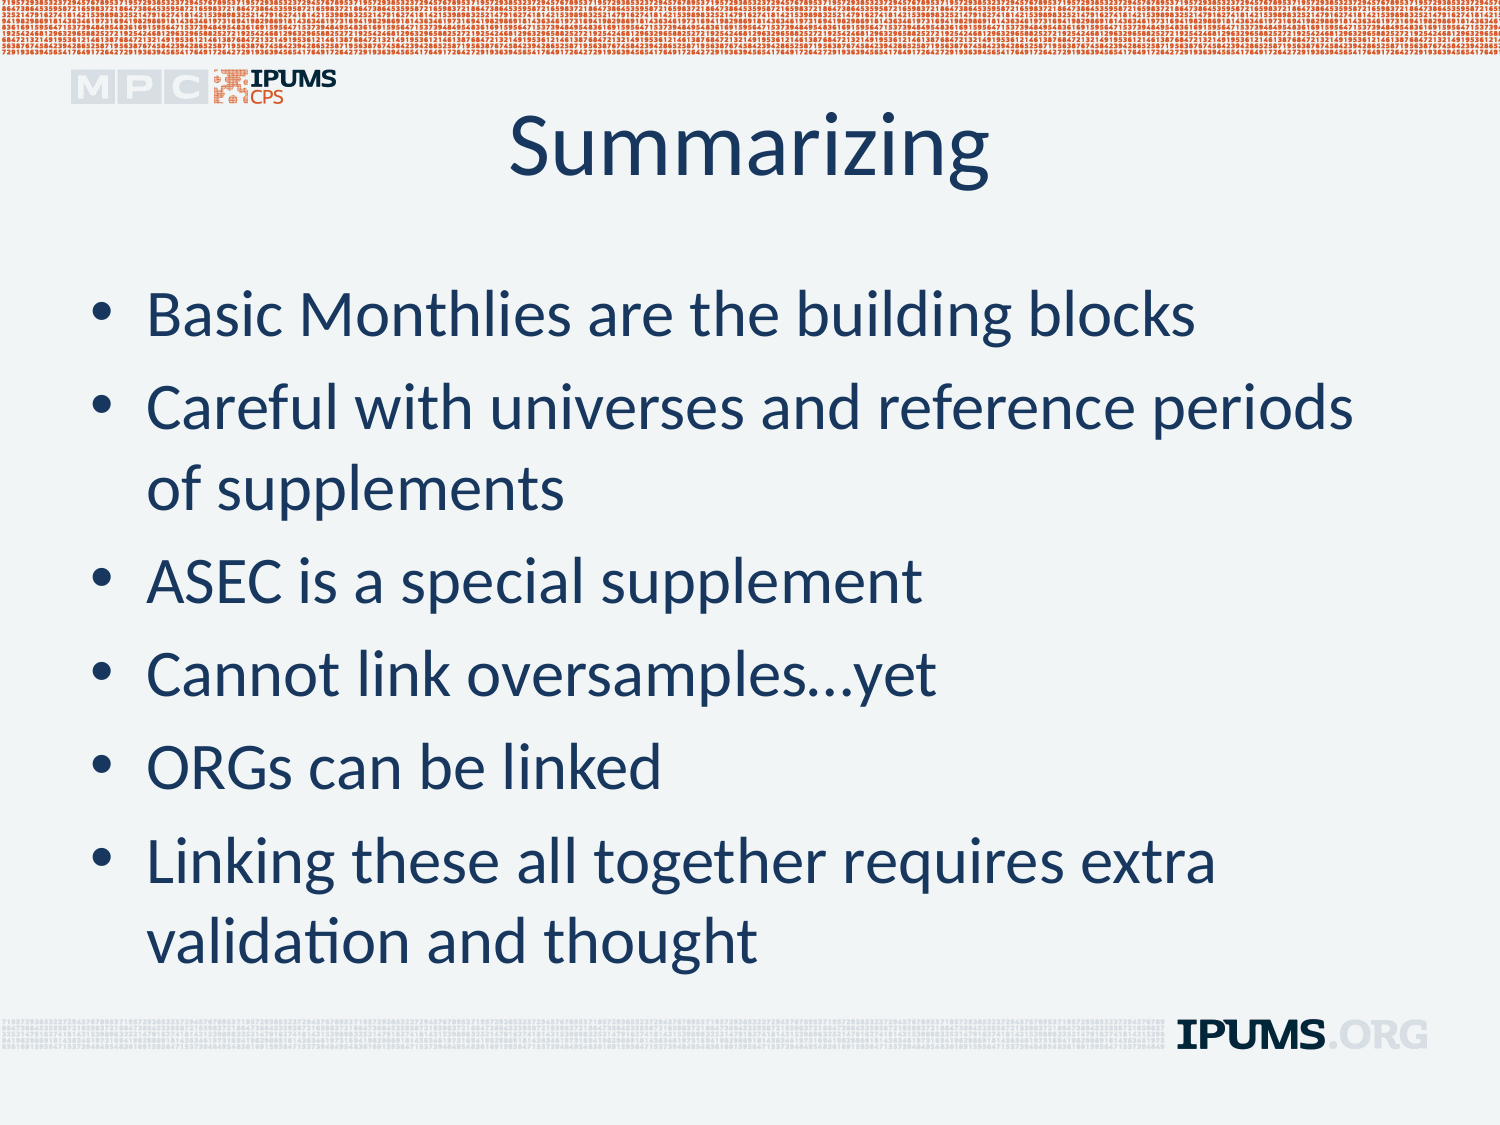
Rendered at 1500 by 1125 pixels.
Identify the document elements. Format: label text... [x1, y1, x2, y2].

title Summarizing [75, 45, 1425, 233]
picture [0, 0, 1500, 1125]
list Basic Monthlies are the building blocks Careful with universes and reference periods of supplements ASEC is a special supplement Cannot link oversamples…yet ORGs can be linked Linking these all together requires extra validation and thought [75, 262, 1425, 1005]
